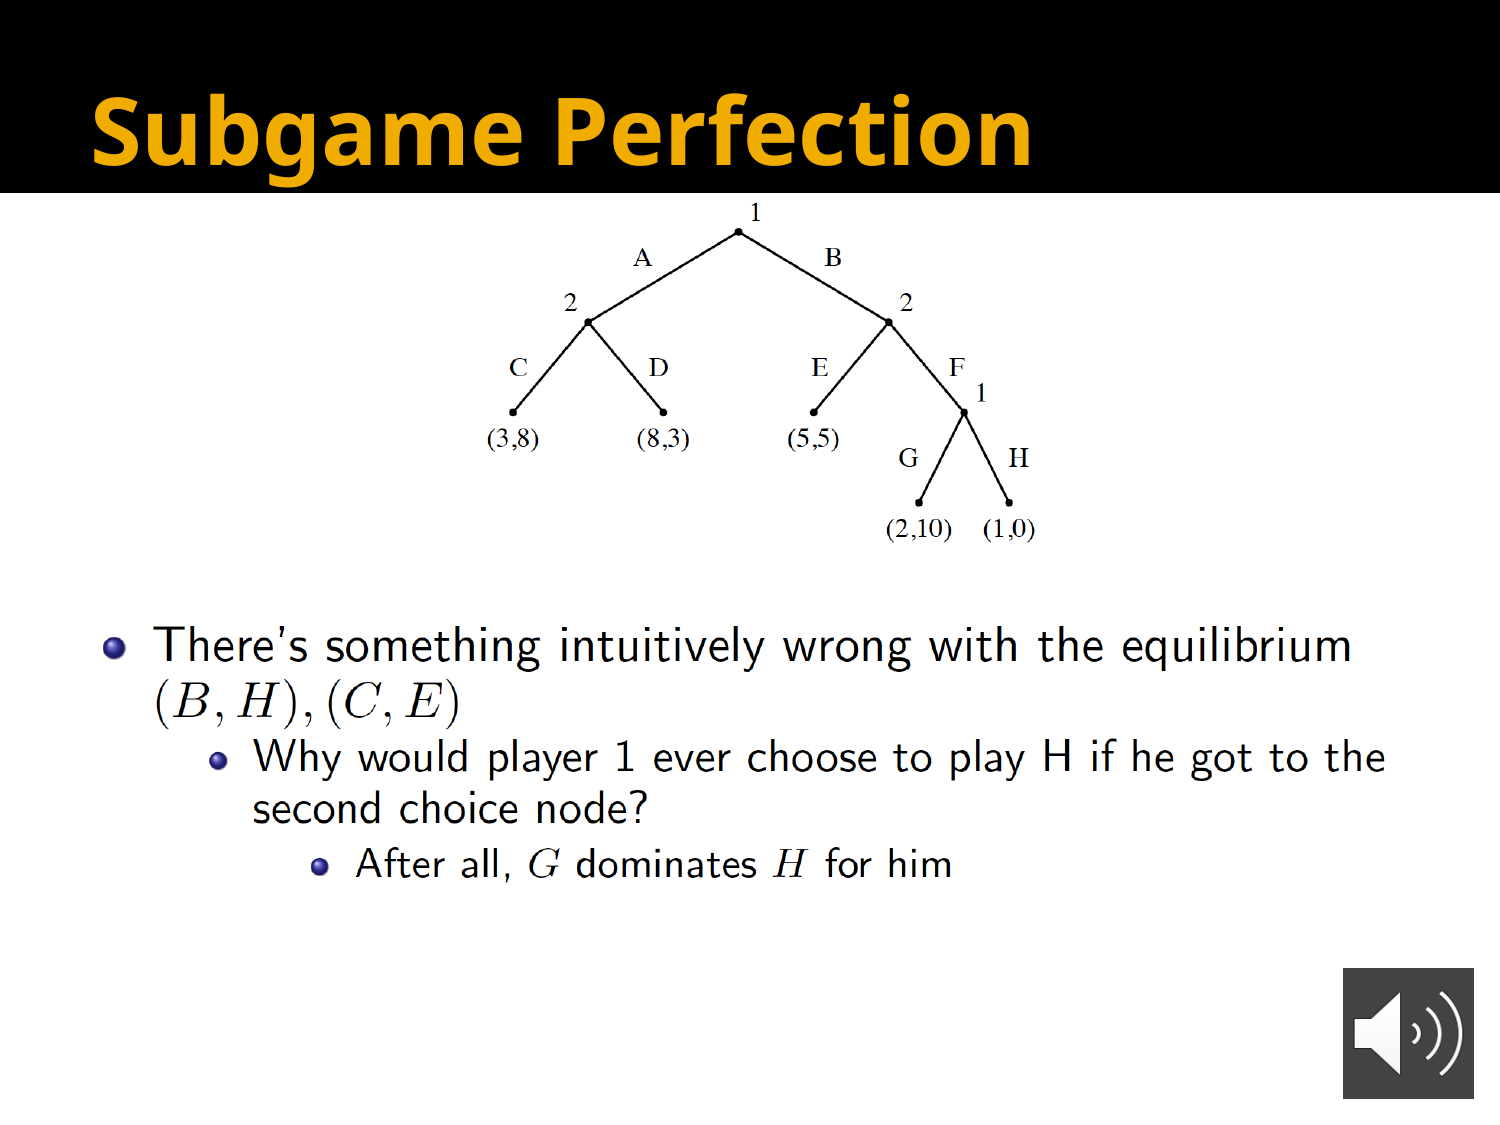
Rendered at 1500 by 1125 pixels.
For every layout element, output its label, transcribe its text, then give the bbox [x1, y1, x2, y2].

picture [1341, 966, 1475, 1100]
title Subgame Perfection [75, 25, 1425, 192]
picture [0, 193, 1500, 931]
